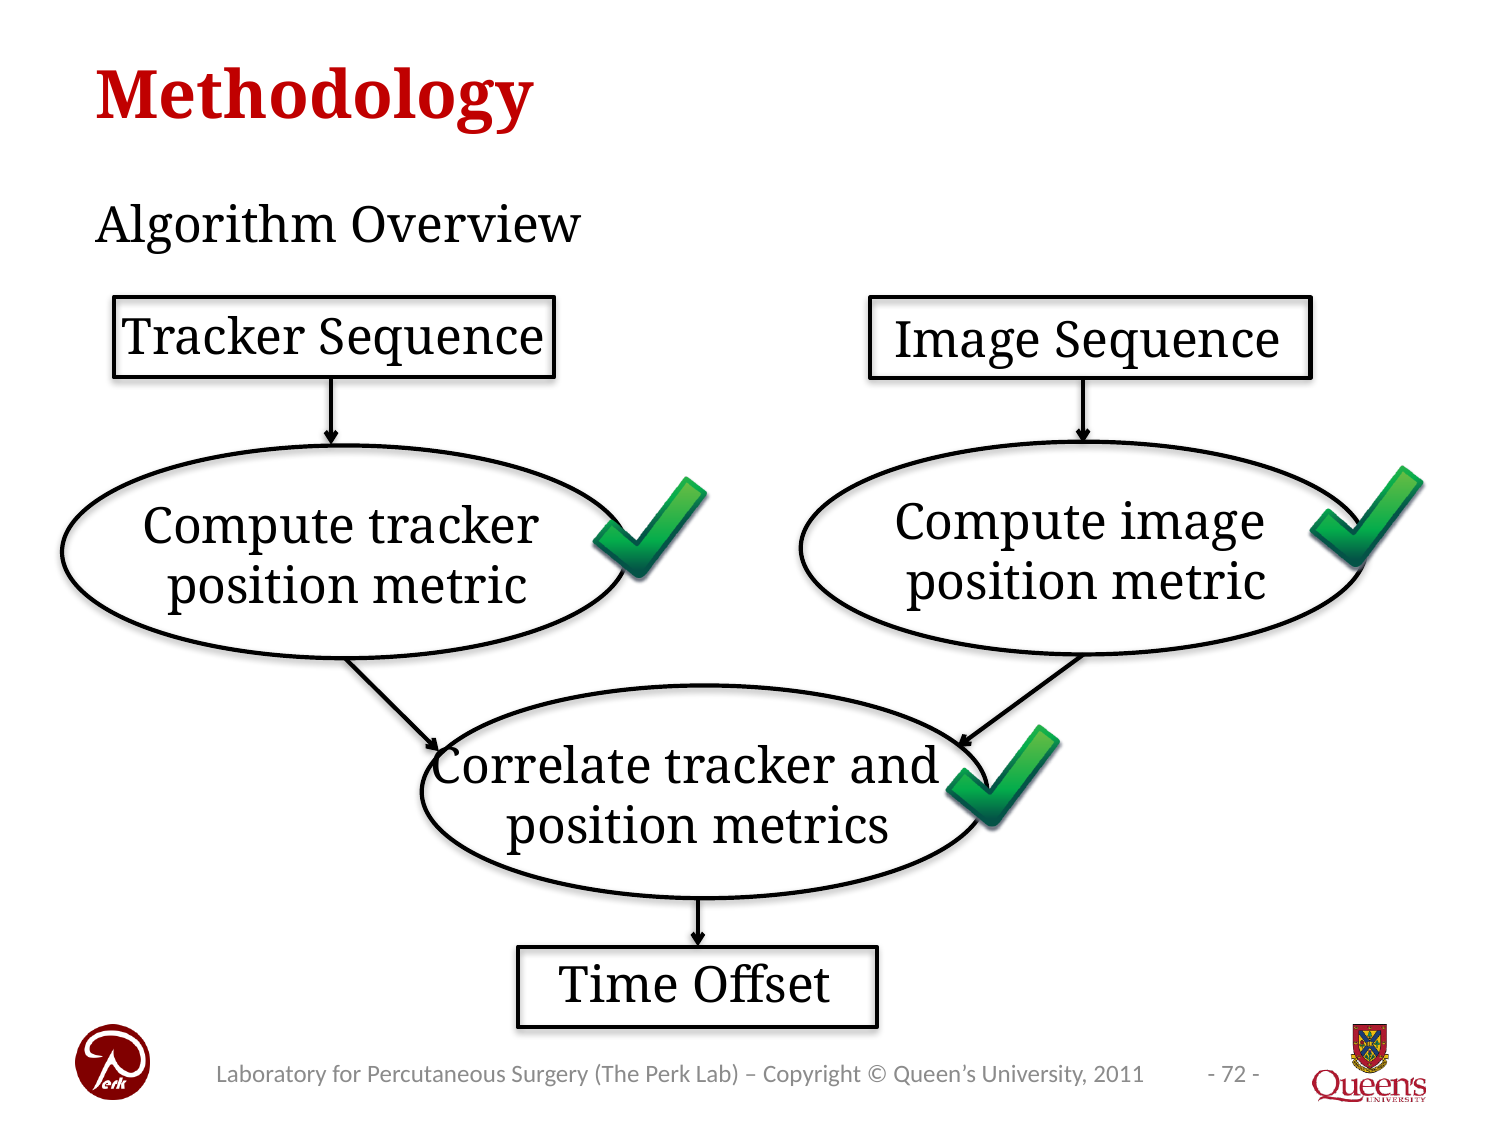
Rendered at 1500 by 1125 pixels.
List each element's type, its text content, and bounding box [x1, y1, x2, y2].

picture [1312, 1024, 1426, 1102]
picture [938, 722, 1071, 836]
text_box Correlate tracker and position metrics [415, 726, 982, 861]
slide_number - 72 - [1187, 1042, 1275, 1103]
text_box [870, 297, 1311, 379]
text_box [61, 445, 628, 659]
picture [75, 1024, 150, 1100]
text_box Image Sequence [876, 300, 1300, 376]
text_box Compute image position metric [879, 482, 1294, 618]
text_box [480, 684, 929, 726]
text_box [113, 373, 555, 378]
text_box Tracker Sequence [93, 297, 574, 373]
text_box [799, 440, 1351, 656]
picture [1301, 463, 1434, 577]
picture [585, 473, 718, 587]
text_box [344, 657, 440, 752]
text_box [957, 654, 1084, 748]
footer Laboratory for Percutaneous Surgery (The Perk Lab) – Copyright © Queen’s University, 2011 [187, 1042, 1175, 1103]
text_box [517, 946, 877, 1028]
text_box Methodology Algorithm Overview [80, 44, 1431, 261]
text_box Time Offset [522, 945, 868, 1021]
text_box [487, 861, 922, 899]
